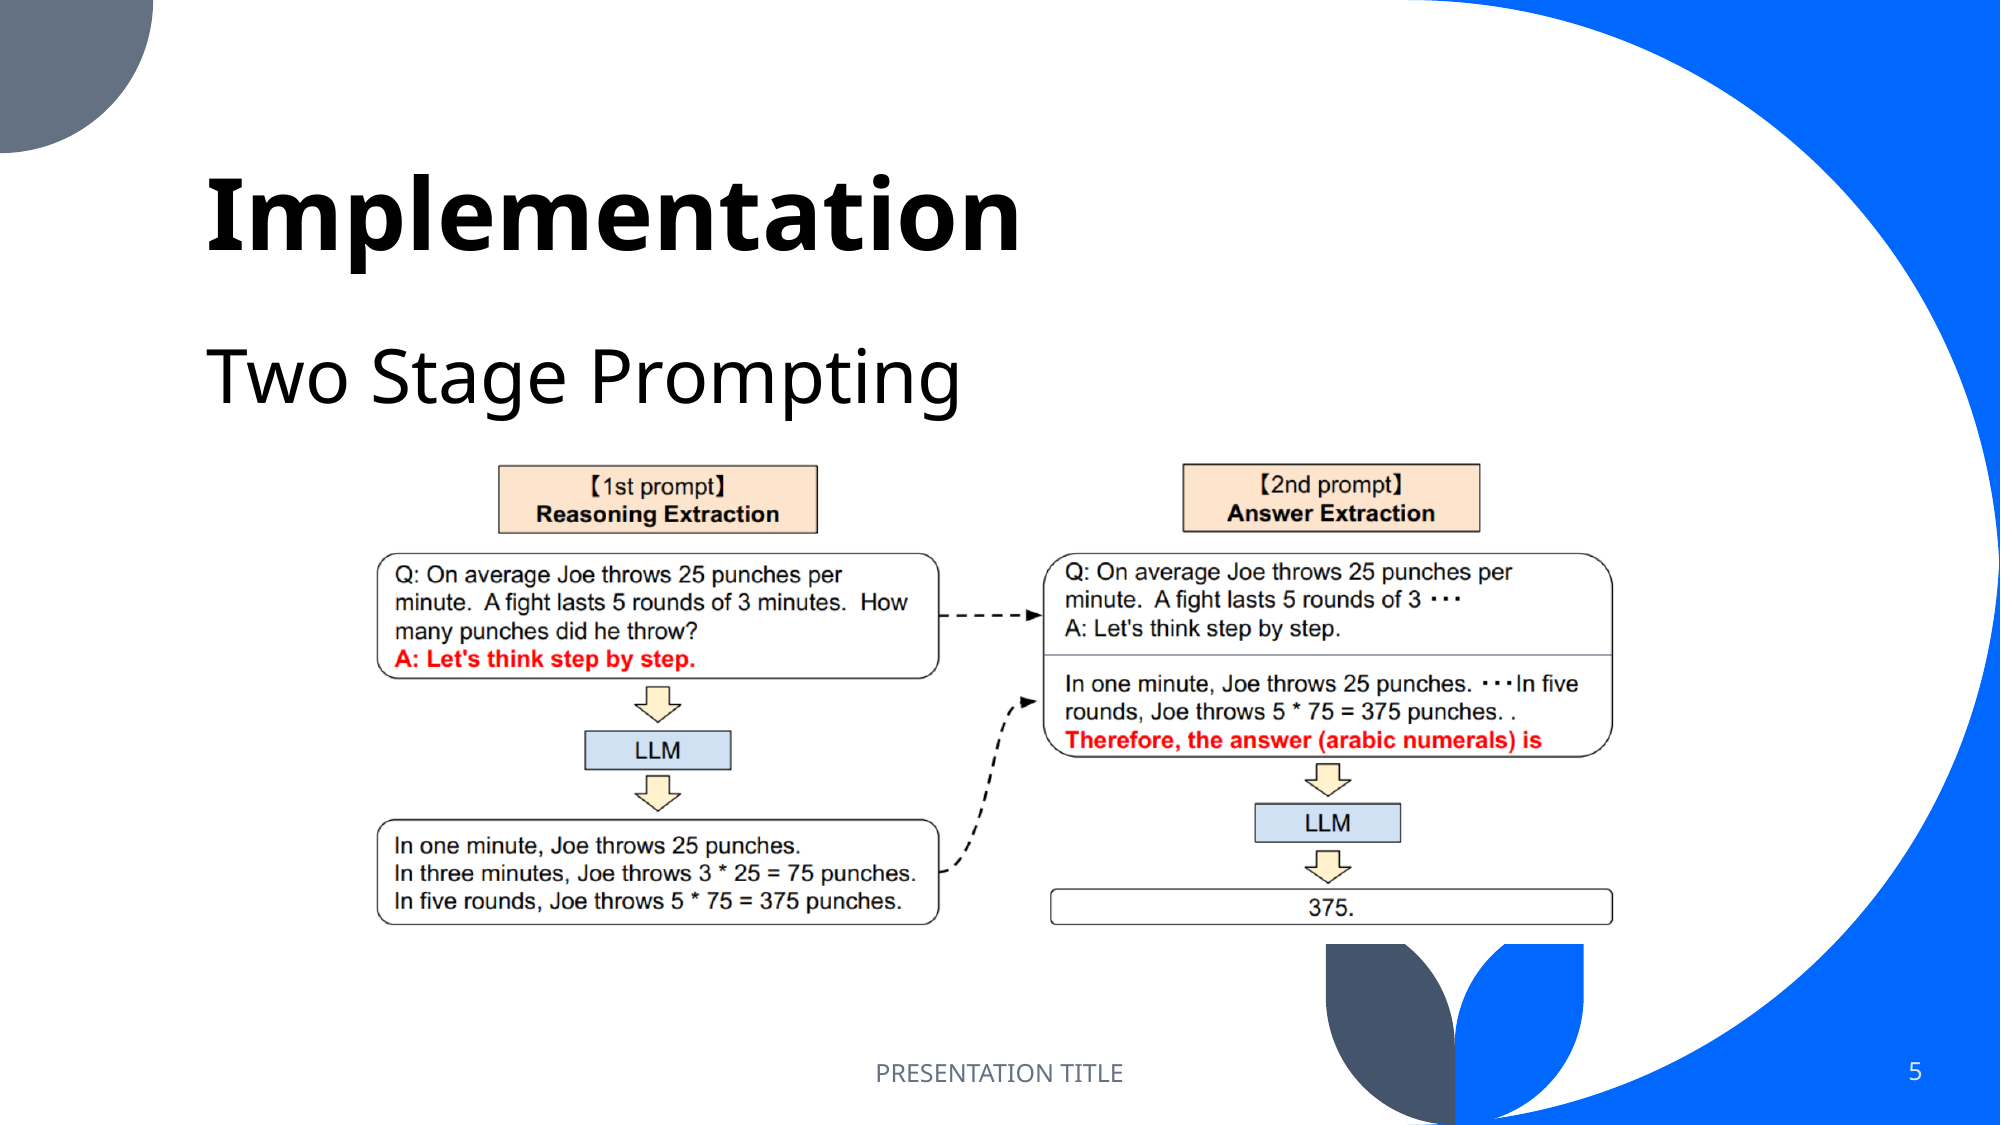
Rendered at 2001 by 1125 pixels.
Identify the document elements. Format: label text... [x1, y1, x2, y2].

title Implementation [191, 22, 1796, 280]
slide_number 5 [1665, 1042, 1938, 1103]
list Two Stage Prompting [191, 330, 1904, 884]
footer PRESENTATION TITLE [662, 1042, 1338, 1103]
picture [350, 439, 1637, 944]
